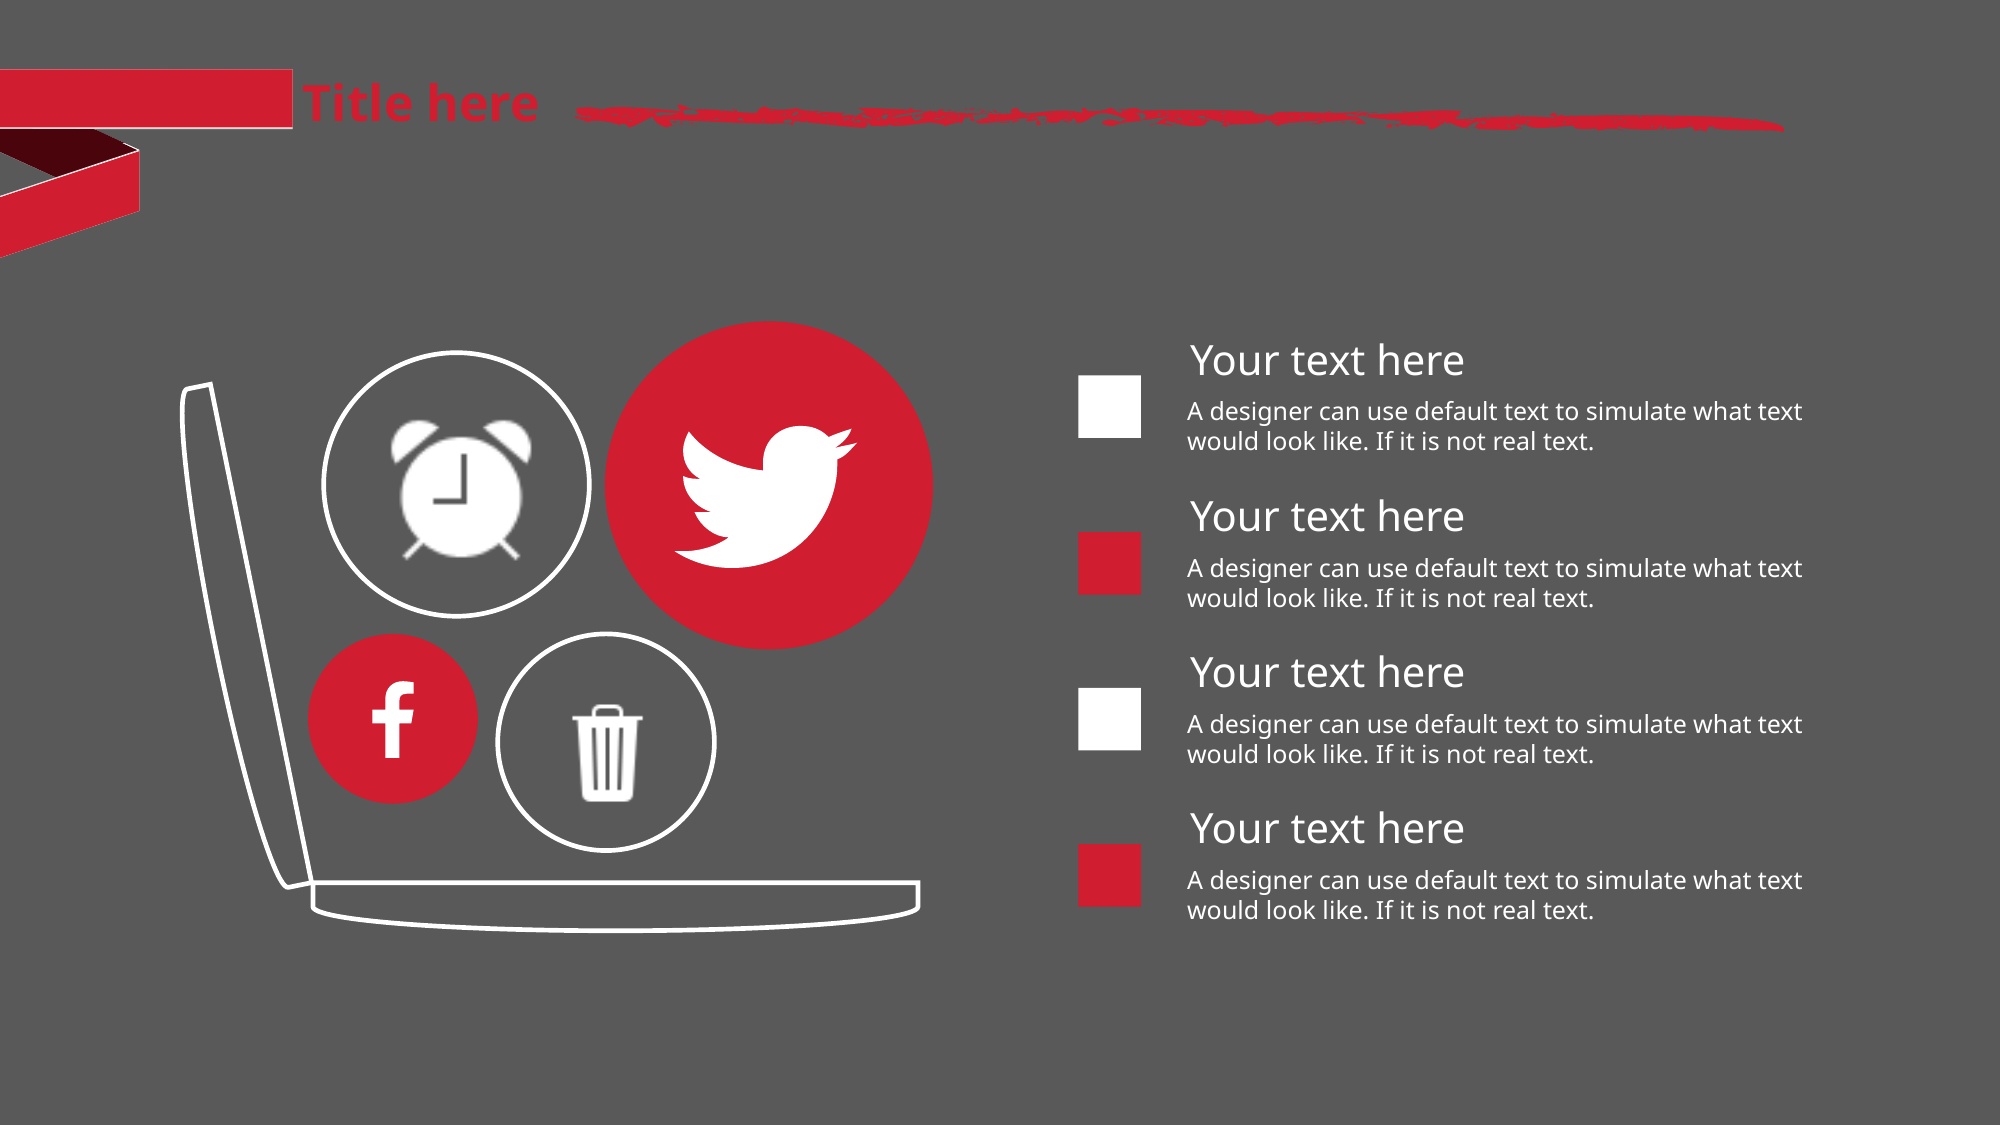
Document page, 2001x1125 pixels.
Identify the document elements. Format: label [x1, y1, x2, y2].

text_box [1172, 325, 1829, 465]
text_box [553, 838, 659, 852]
text_box [692, 674, 716, 810]
text_box [496, 633, 690, 817]
text_box [1077, 687, 1142, 751]
text_box [307, 650, 479, 805]
text_box [1077, 843, 1142, 908]
text_box [1172, 482, 1829, 621]
text_box [674, 425, 858, 568]
text_box [311, 881, 919, 932]
picture [526, 672, 692, 838]
text_box [372, 681, 414, 758]
text_box [1172, 638, 1829, 777]
text_box [1172, 794, 1829, 933]
picture [306, 335, 621, 650]
text_box [621, 320, 935, 651]
text_box [181, 383, 313, 889]
text_box [1077, 531, 1142, 596]
text_box [1077, 374, 1142, 439]
text_box [0, 64, 1807, 299]
